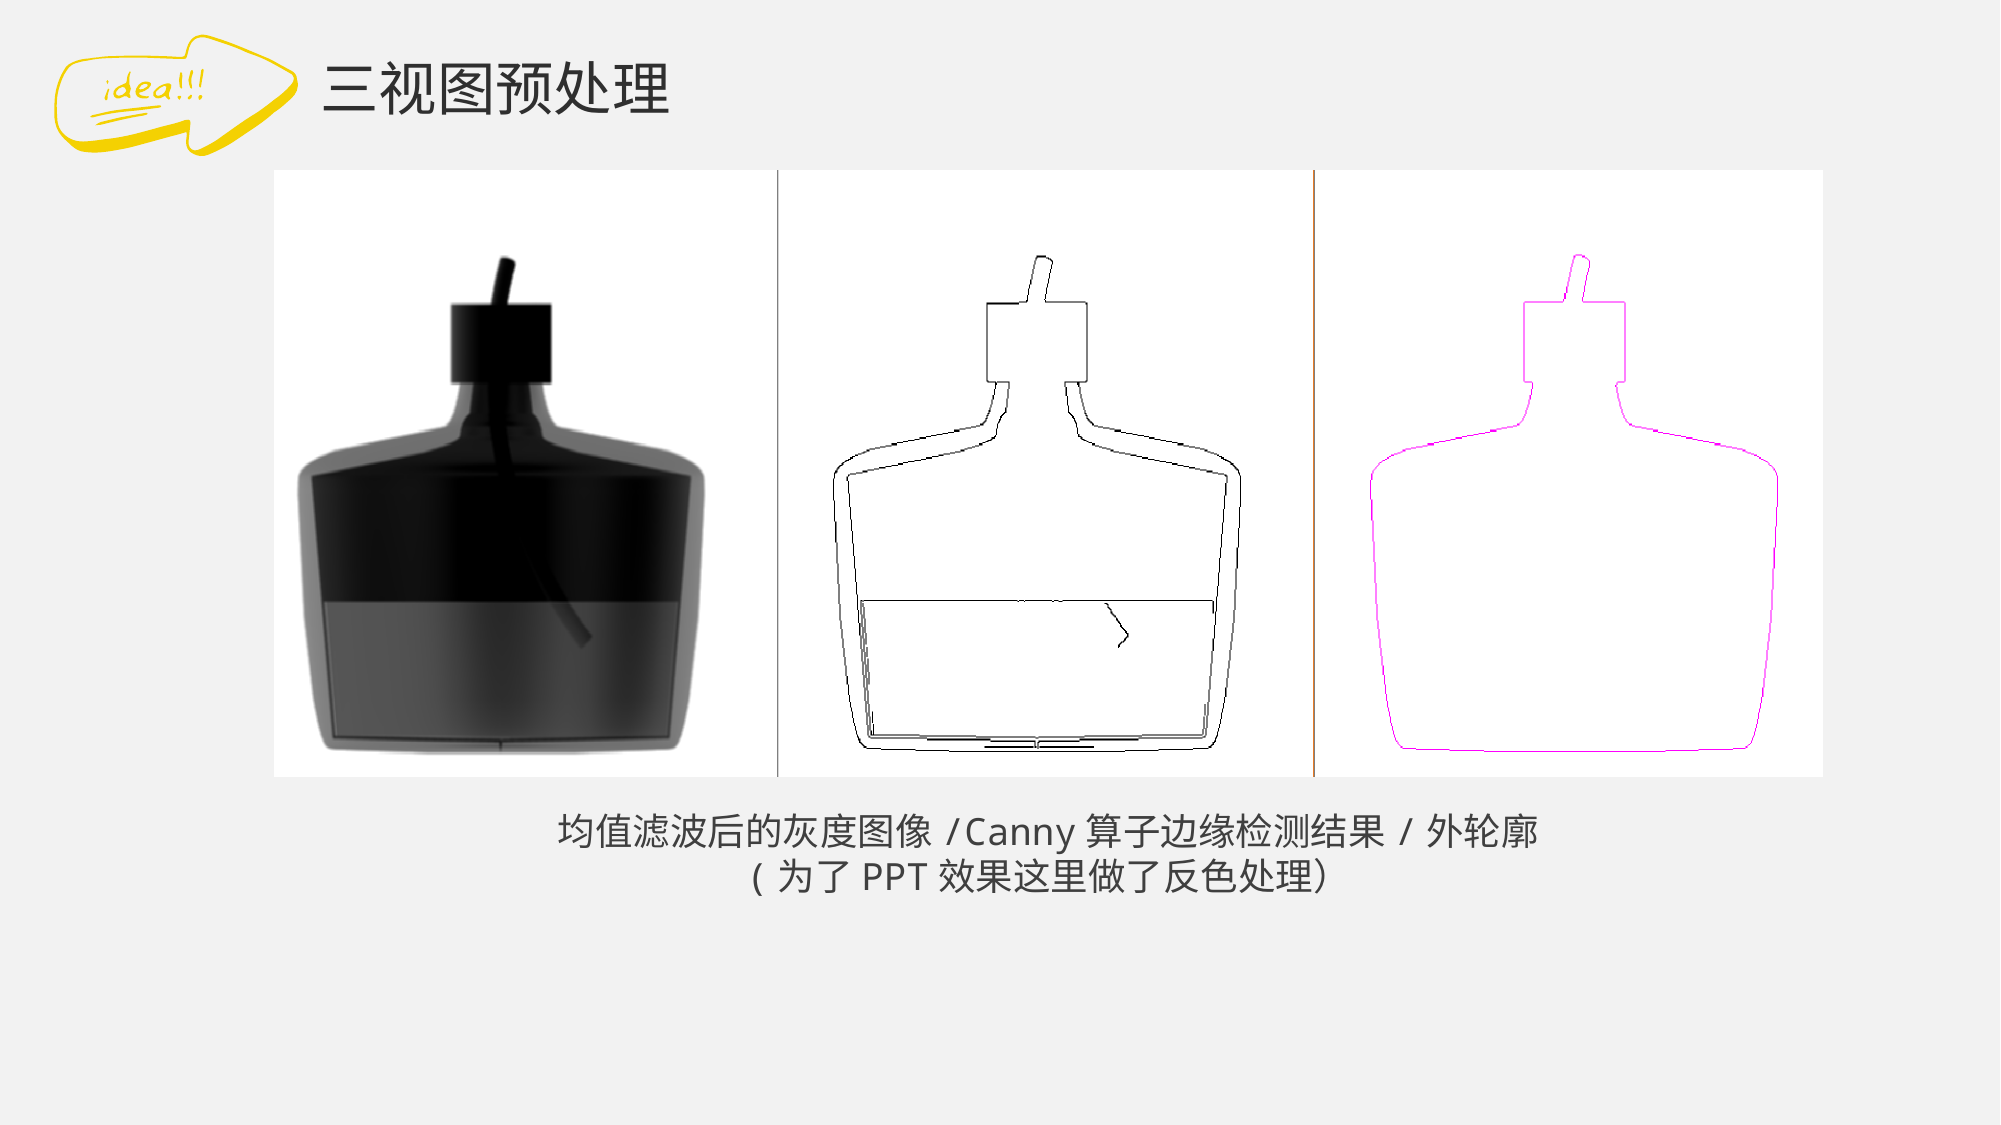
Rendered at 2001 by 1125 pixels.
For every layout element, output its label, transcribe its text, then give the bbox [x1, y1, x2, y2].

text_box 均值滤波后的灰度图像/Canny算子边缘检测结果/外轮廓 (为了PPT效果这里做了反色处理） [534, 800, 1563, 905]
text_box 三视图预处理 [306, 44, 1095, 130]
picture [274, 170, 1823, 777]
text_box [54, 34, 298, 157]
